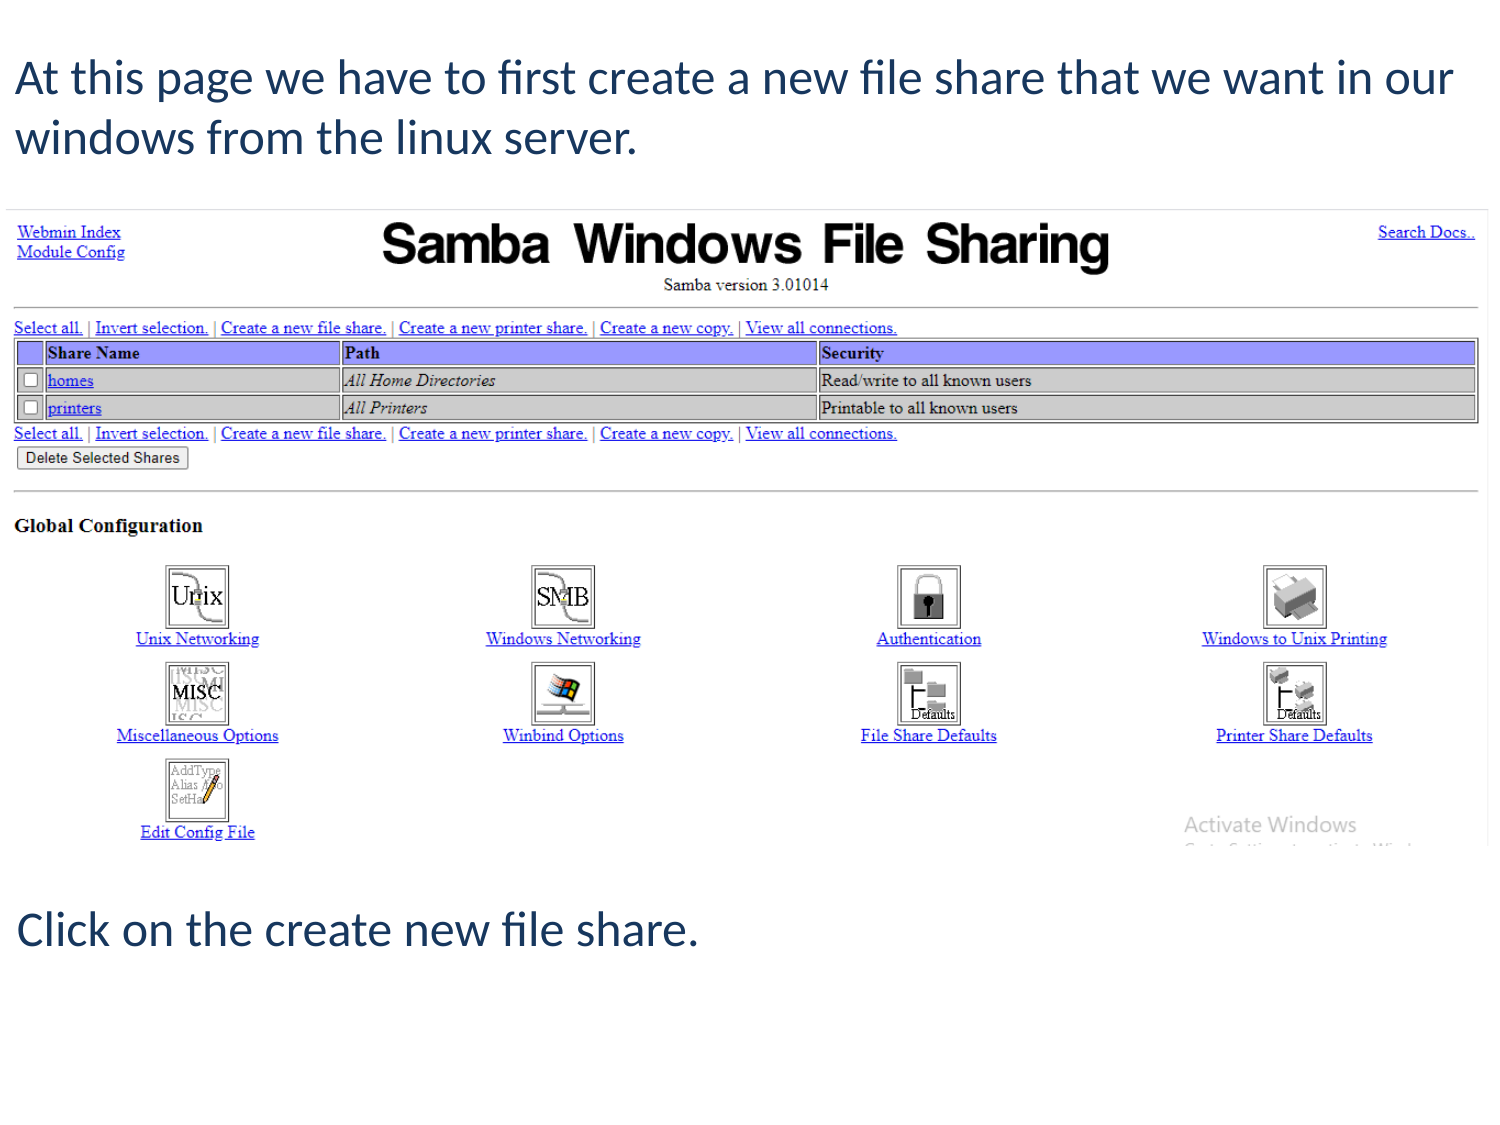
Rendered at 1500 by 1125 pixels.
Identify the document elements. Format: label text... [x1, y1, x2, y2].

text_box At this page we have to first create a new file share that we want in our windows from the linux server. [0, 36, 1500, 232]
text_box Click on the create new file share. [2, 889, 716, 965]
picture [5, 206, 1489, 847]
